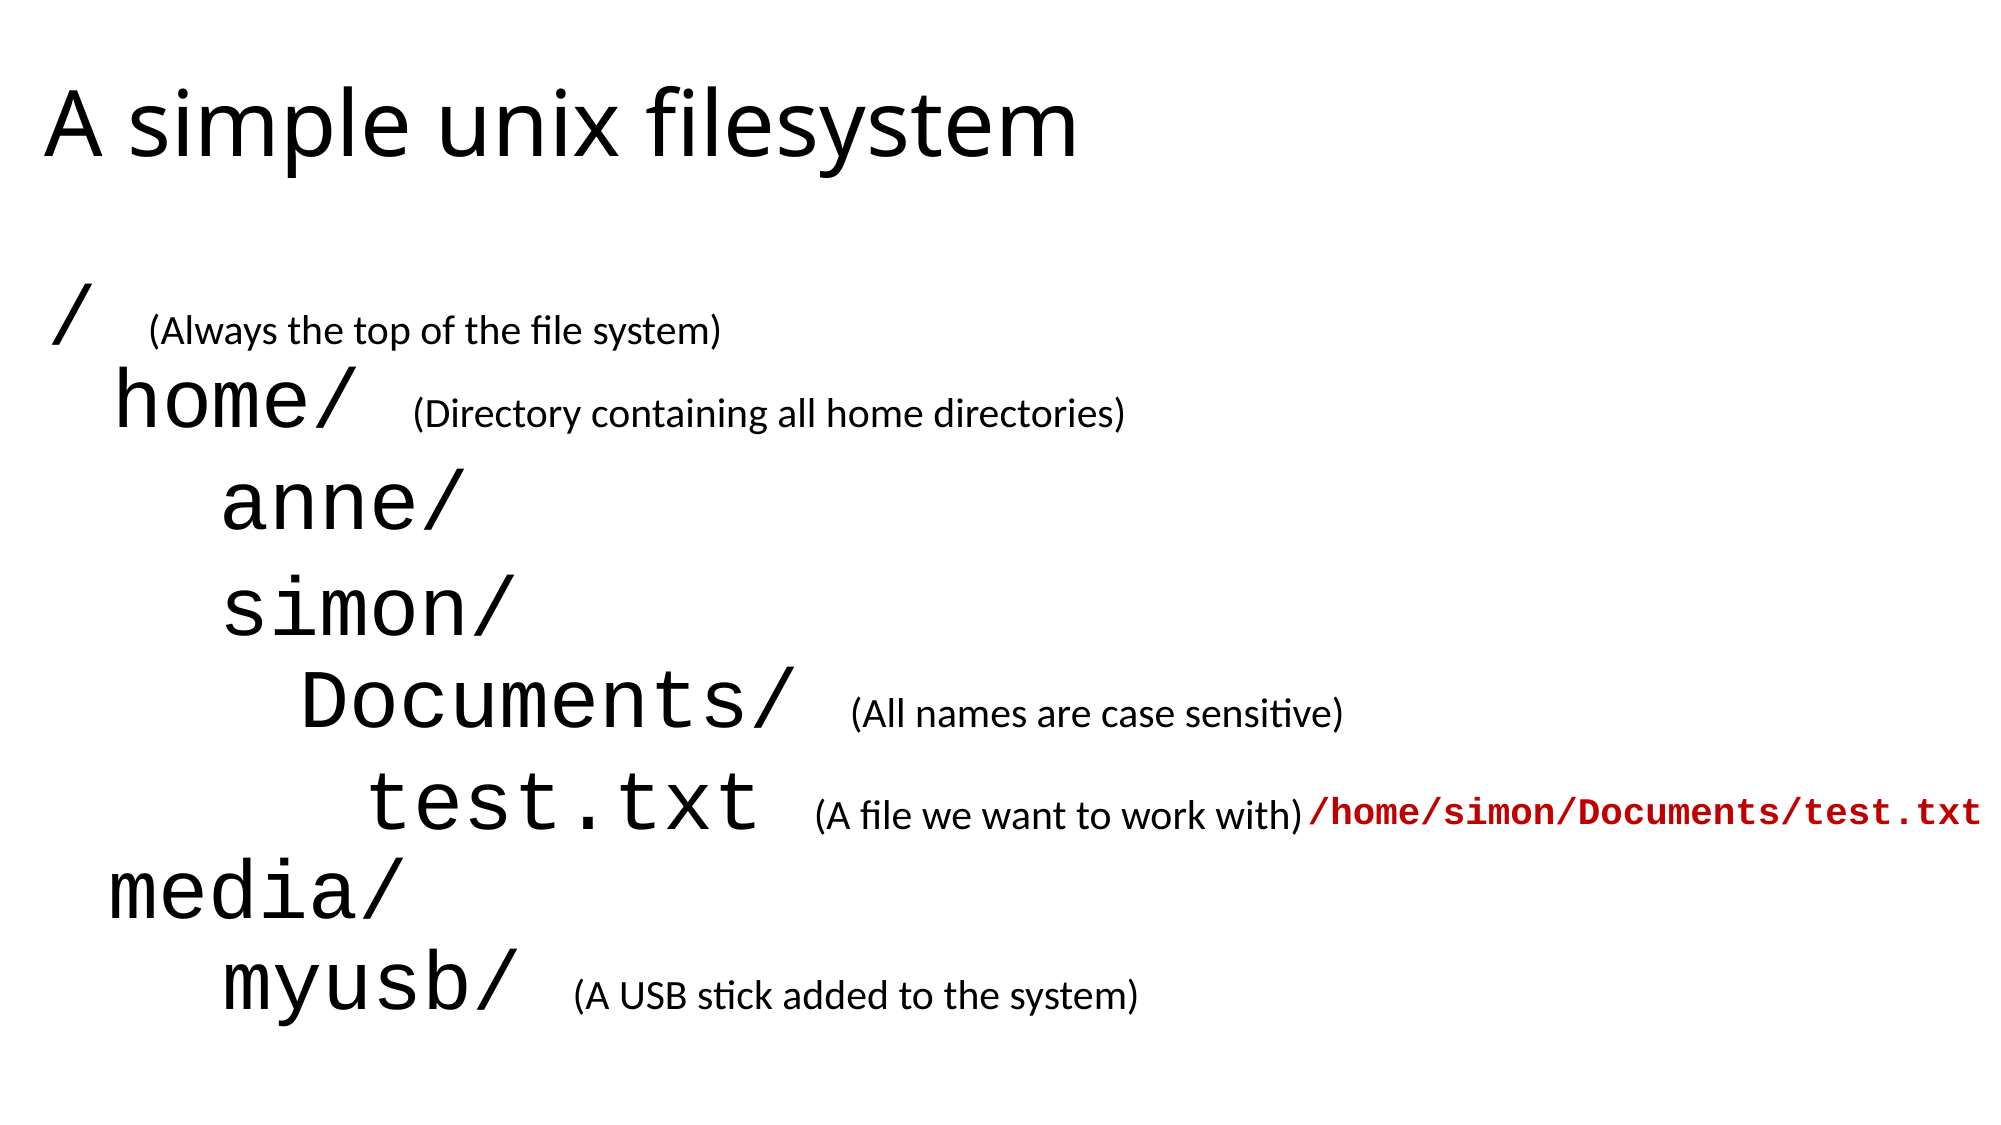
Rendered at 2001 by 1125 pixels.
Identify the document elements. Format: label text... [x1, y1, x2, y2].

text_box media/ [93, 827, 424, 943]
text_box Documents/ (All names are case sensitive) [285, 637, 1361, 802]
text_box home/ (Directory containing all home directories) [97, 337, 1143, 452]
text_box test.txt (A file we want to work with) [349, 739, 1319, 904]
text_box / (Always the top of the file system) [33, 253, 738, 369]
text_box anne/ [204, 452, 485, 544]
text_box myusb/ (A USB stick added to the system) [207, 918, 1156, 1034]
text_box /home/simon/Documents/test.txt [1293, 779, 1998, 840]
text_box simon/ [204, 544, 535, 659]
title A simple unix filesystem [29, 17, 1755, 236]
